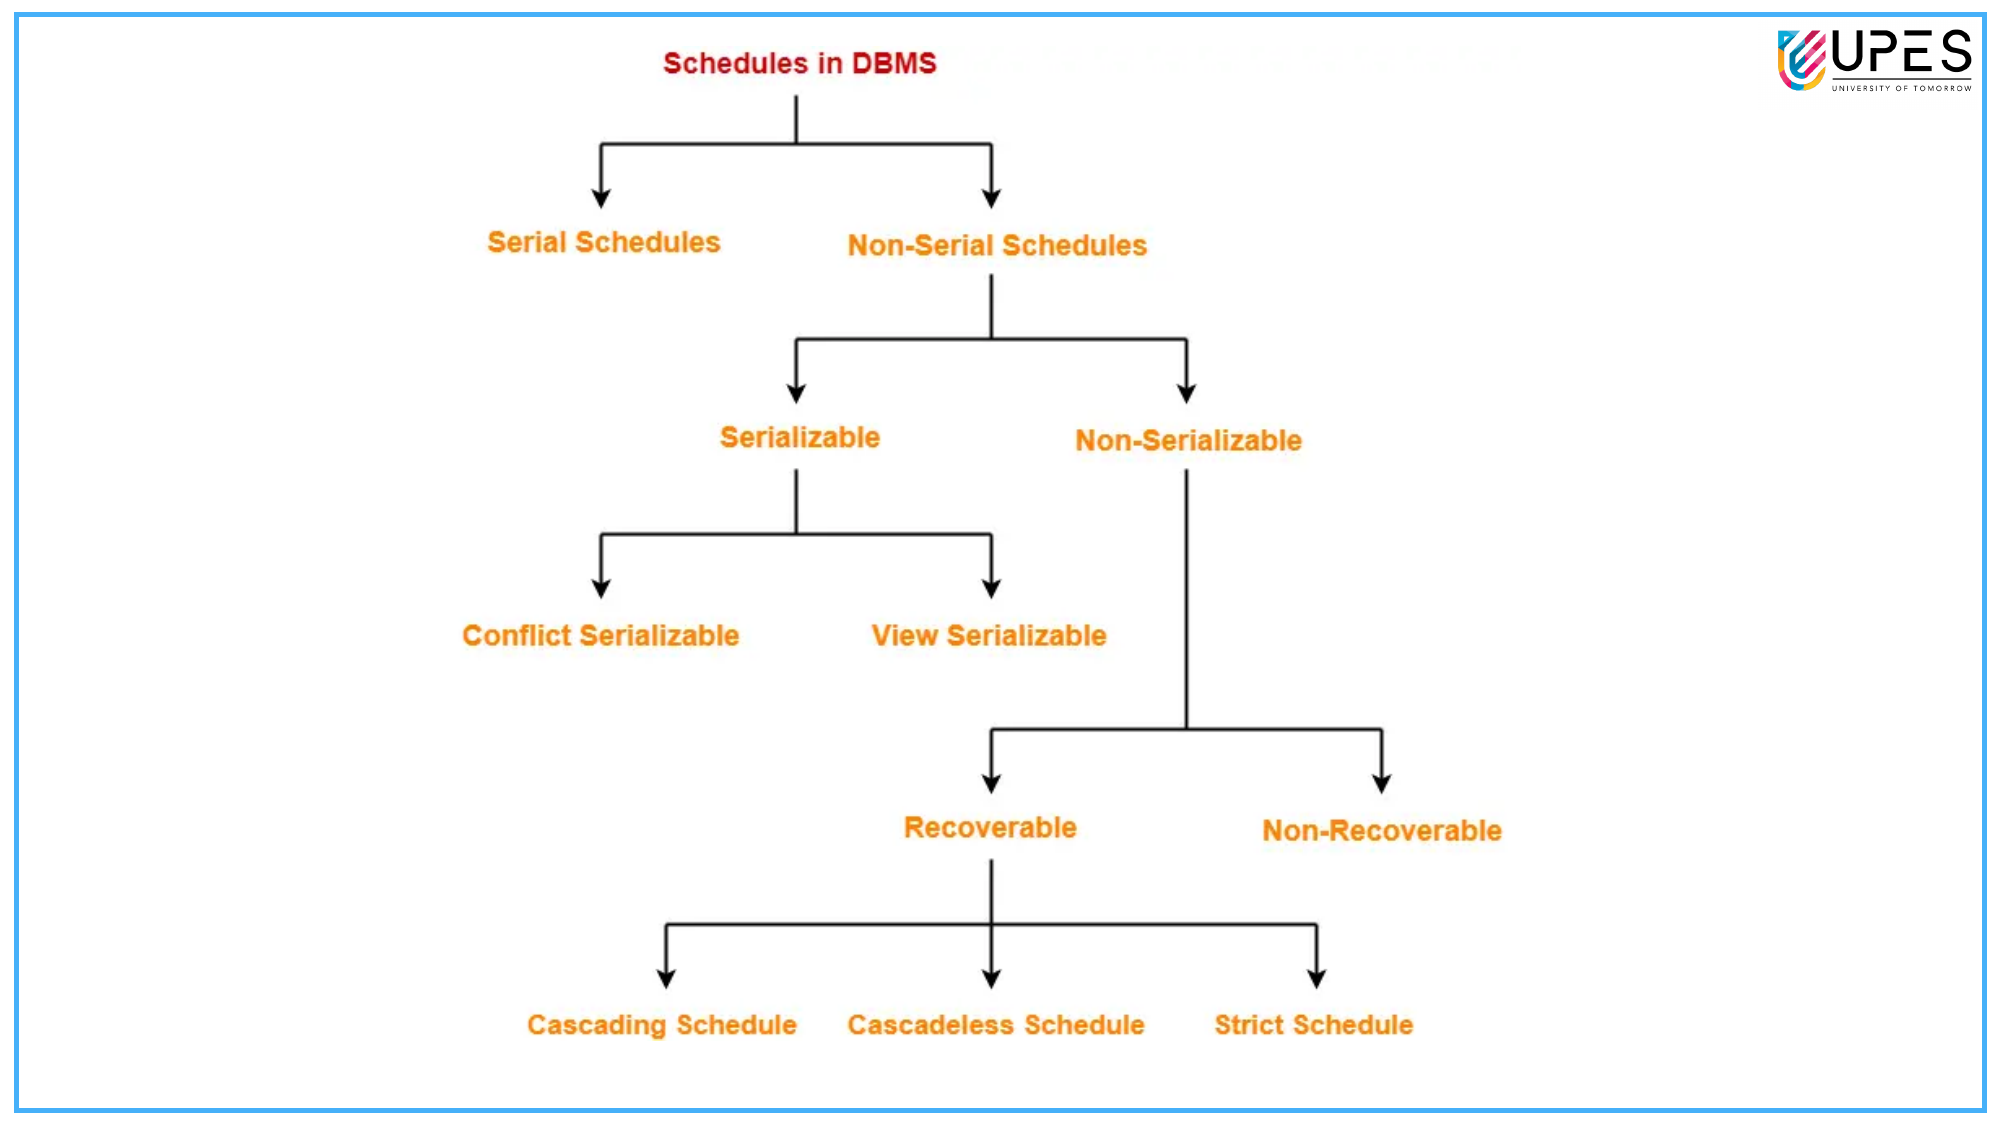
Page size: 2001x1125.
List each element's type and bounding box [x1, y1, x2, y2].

picture [1758, 20, 1978, 110]
picture [438, 46, 1521, 1041]
